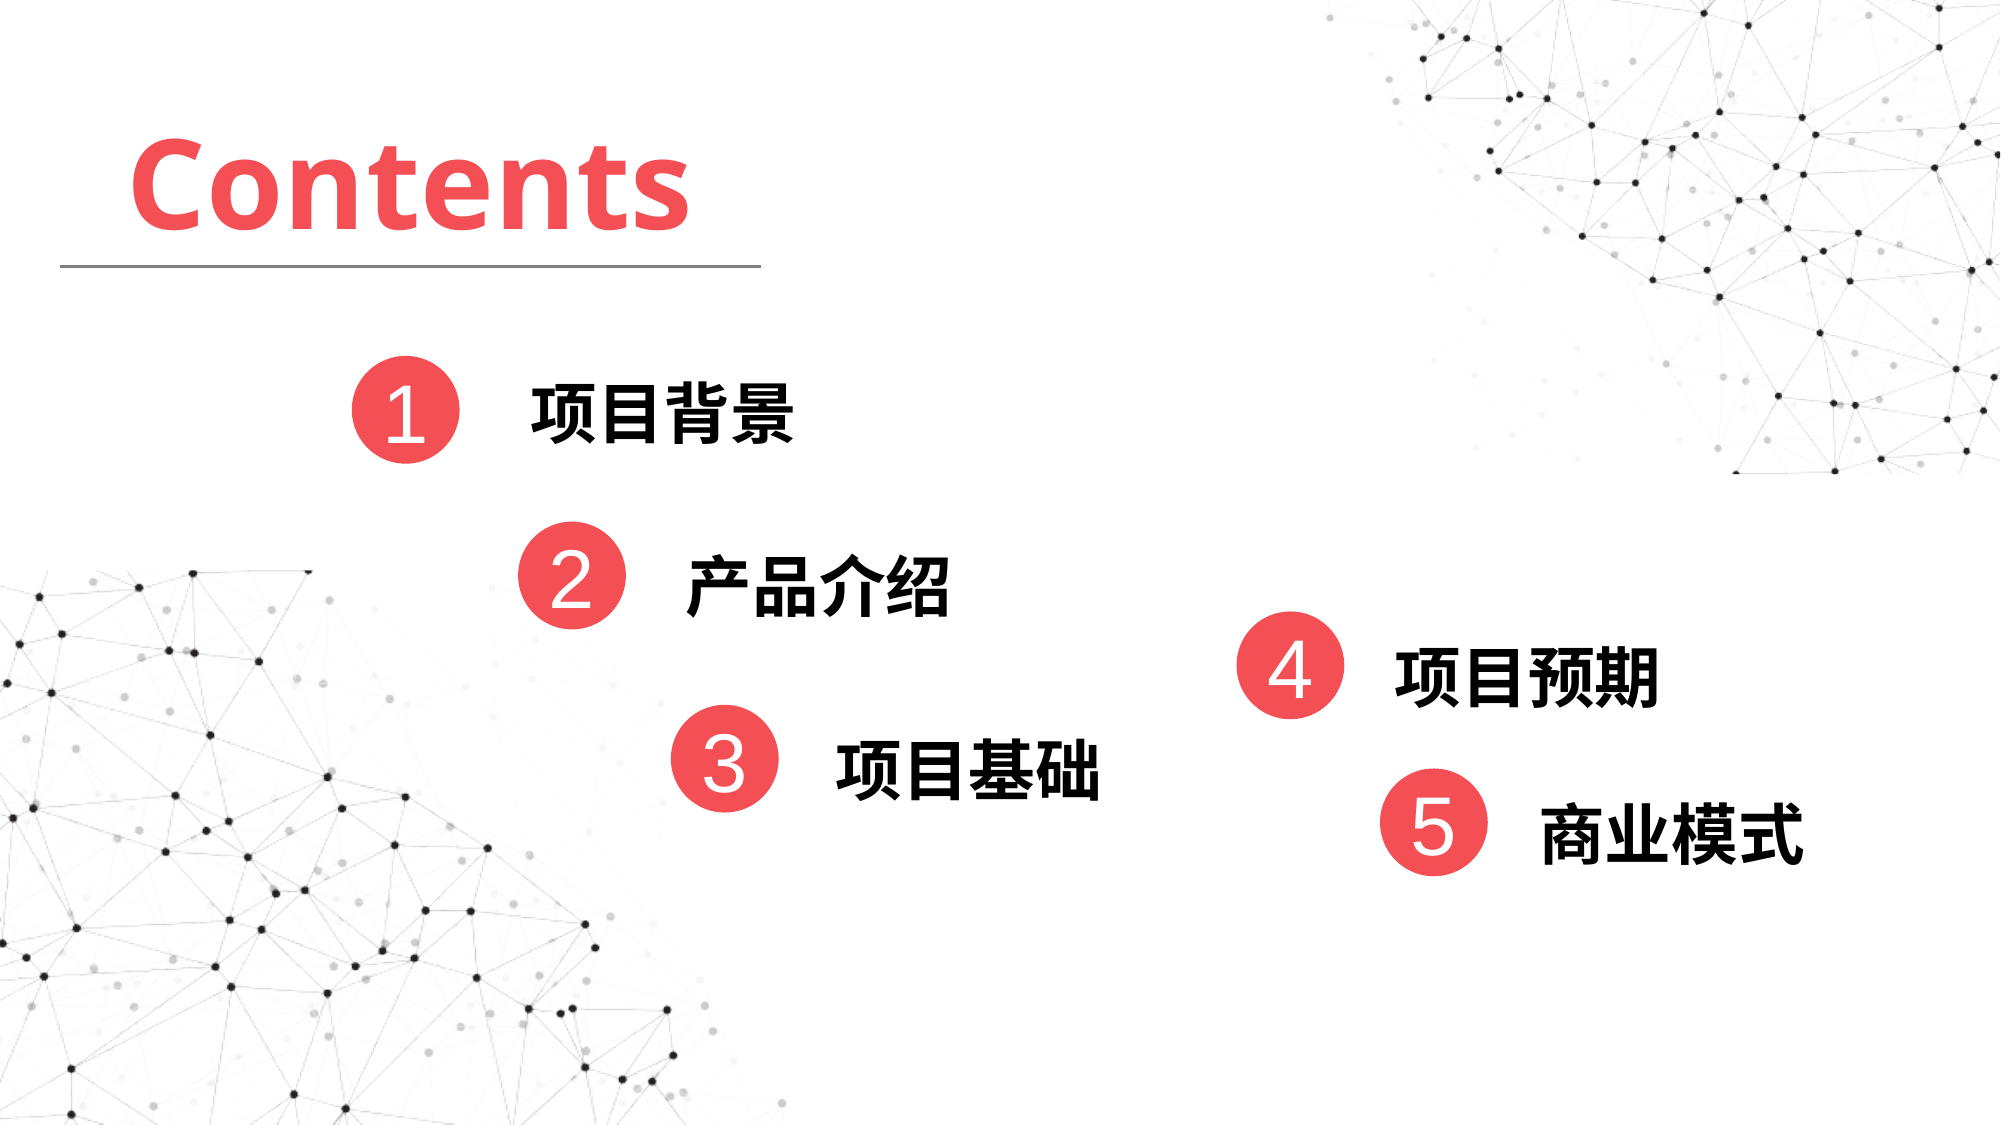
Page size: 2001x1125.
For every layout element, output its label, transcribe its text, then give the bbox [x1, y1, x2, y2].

text_box 产品介绍 [827, 513, 1205, 632]
text_box 1 [361, 352, 451, 468]
text_box [350, 377, 361, 442]
text_box [1378, 790, 1389, 854]
text_box 商业模式 [1523, 761, 2000, 881]
picture [0, 508, 827, 1125]
text_box 5 [1389, 765, 1479, 880]
text_box [451, 378, 461, 441]
text_box 项目预期 [1379, 604, 1914, 724]
text_box 项目基础 [827, 697, 1355, 817]
text_box [1335, 633, 1346, 698]
text_box 4 [1245, 607, 1335, 723]
text_box [1479, 791, 1489, 854]
text_box [1235, 634, 1245, 697]
picture [1292, 0, 2000, 528]
text_box Contents [0, 96, 913, 262]
text_box 项目背景 [515, 340, 1095, 460]
